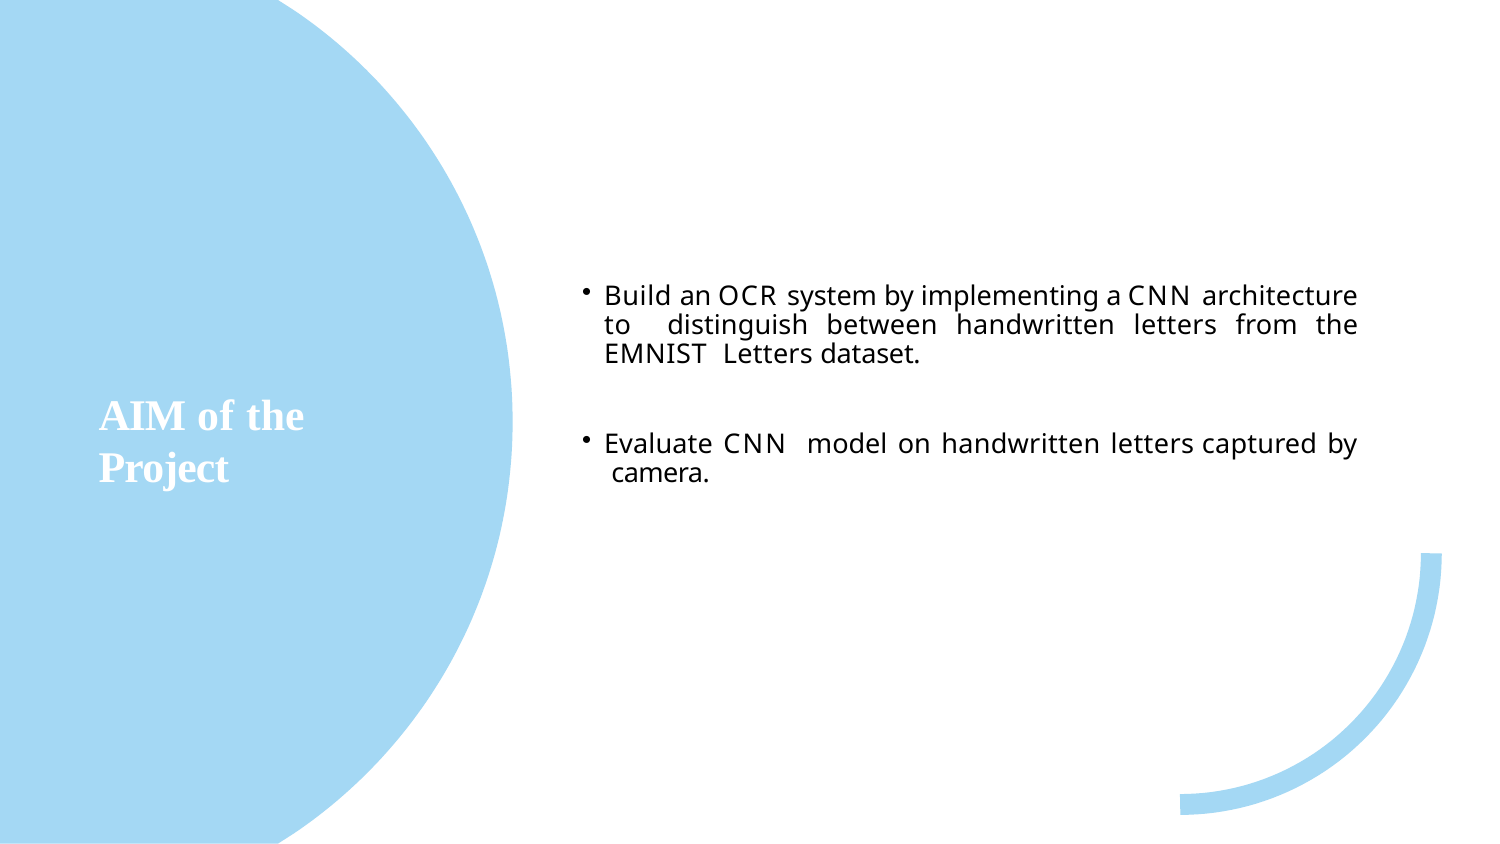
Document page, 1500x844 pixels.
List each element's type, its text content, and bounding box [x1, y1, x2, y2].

text_box [1180, 553, 1432, 805]
text_box Build an OCR system by implementing a CNN architecture to distinguish between handwritten letters from the EMNIST Letters dataset. [580, 275, 1360, 370]
text_box Evaluate CNN model on handwritten letters captured by camera. [580, 424, 1359, 489]
text_box AIM of the Project [96, 384, 447, 492]
